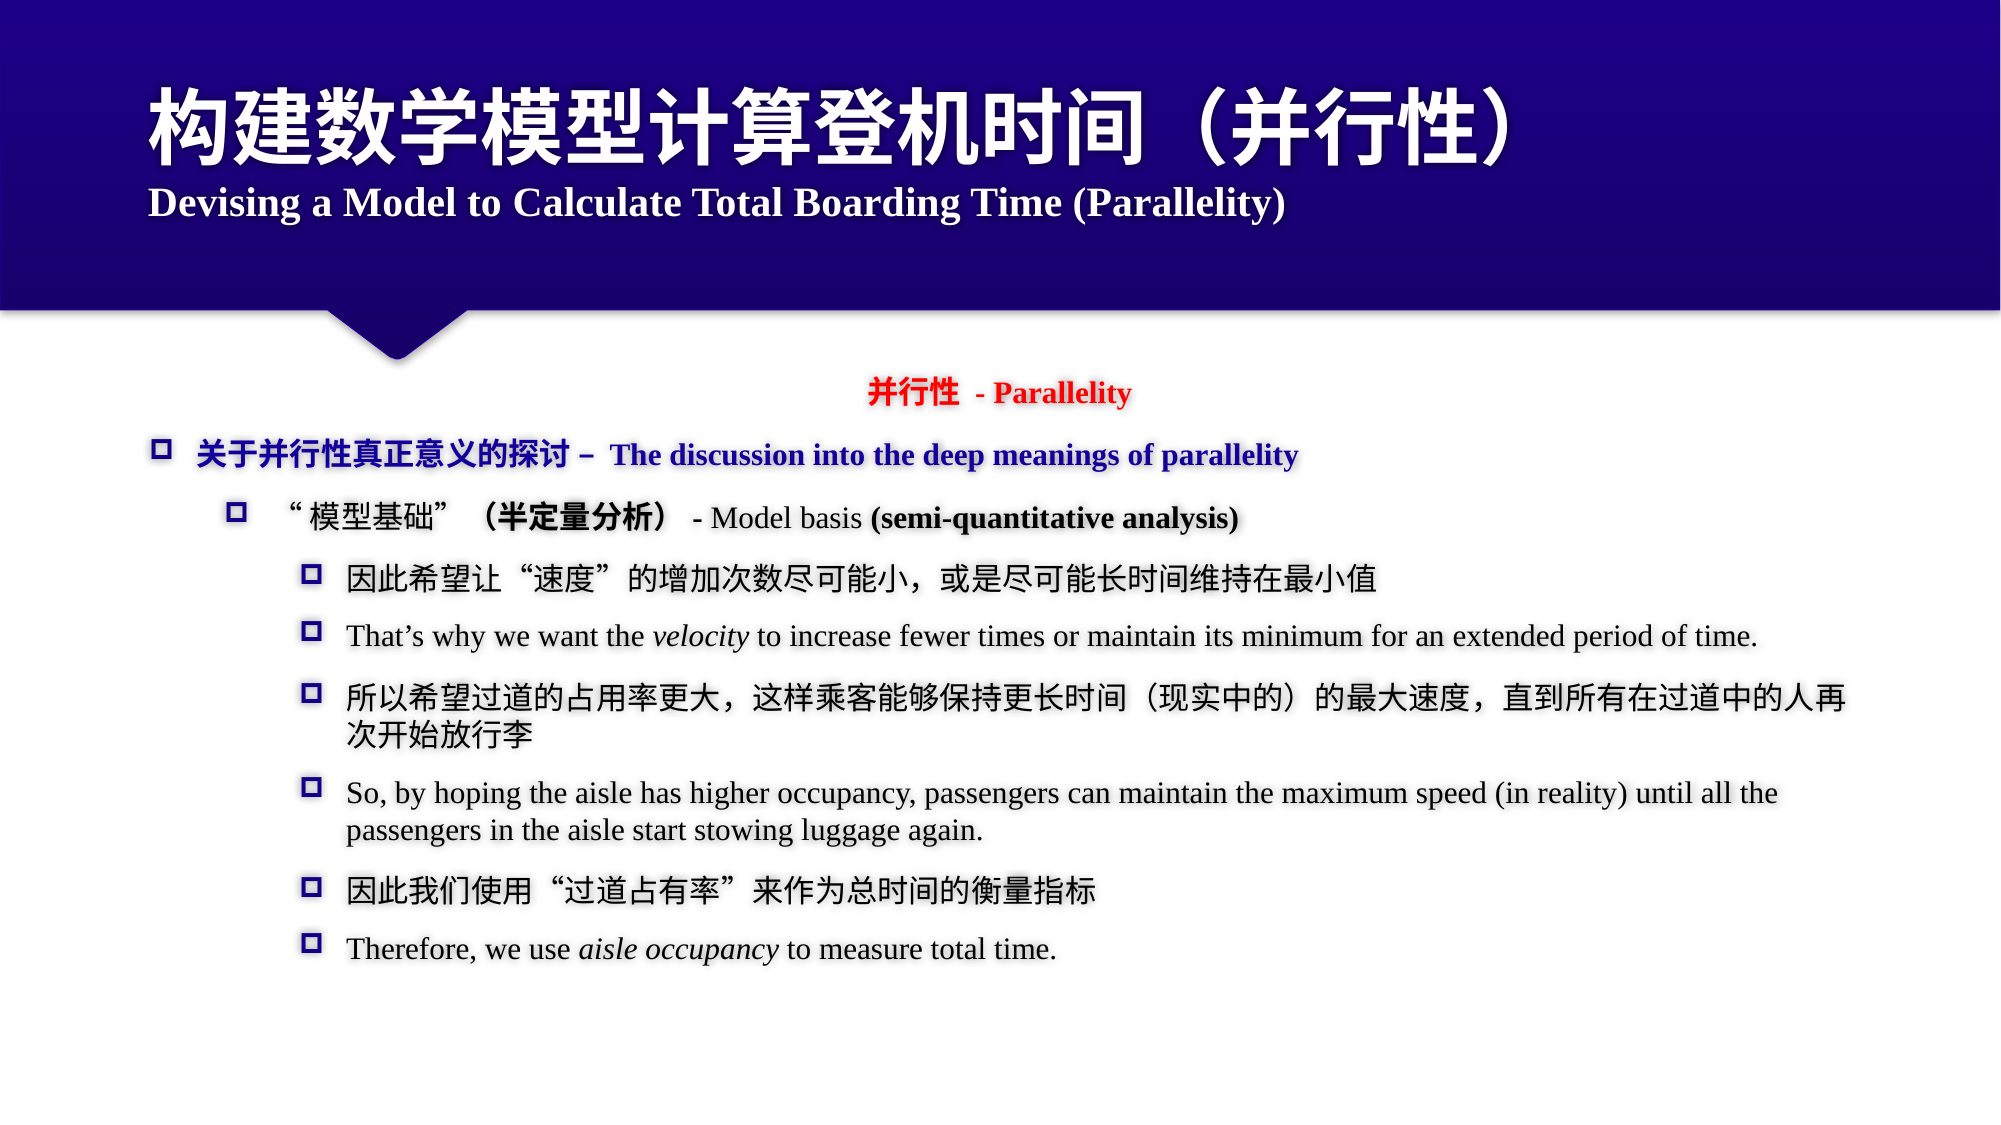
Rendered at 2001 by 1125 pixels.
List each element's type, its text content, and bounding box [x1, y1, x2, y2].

title 构建数学模型计算登机时间（并行性） Devising a Model to Calculate Total Boarding Time (Parallelity) [132, 73, 1868, 233]
list 并行性 - Parallelity 关于并行性真正意义的探讨 – The discussion into the deep meanings of parallelity “模型基础”（半定量分析）- Model basis (semi-quantitative analysis) 因此希望让“速度”的增加次数尽可能小，或是尽可能长时间维持在最小值 That’s why we want the velocity to increase fewer times or maintain its minimum for an extended period of time. 所以希望过道的占用率更大，这样乘客能够保持更长时间（现实中的）的最大速度，直到所有在过道中的人再次开始放行李 So, by hoping the aisle has higher occupancy, passengers can maintain the maximum speed (in reality) until all the passengers in the aisle start stowing luggage again. 因此我们使用“过道占有率”来作为总时间的衡量指标 Therefore, we use aisle occupancy to measure total time. [134, 364, 1866, 962]
